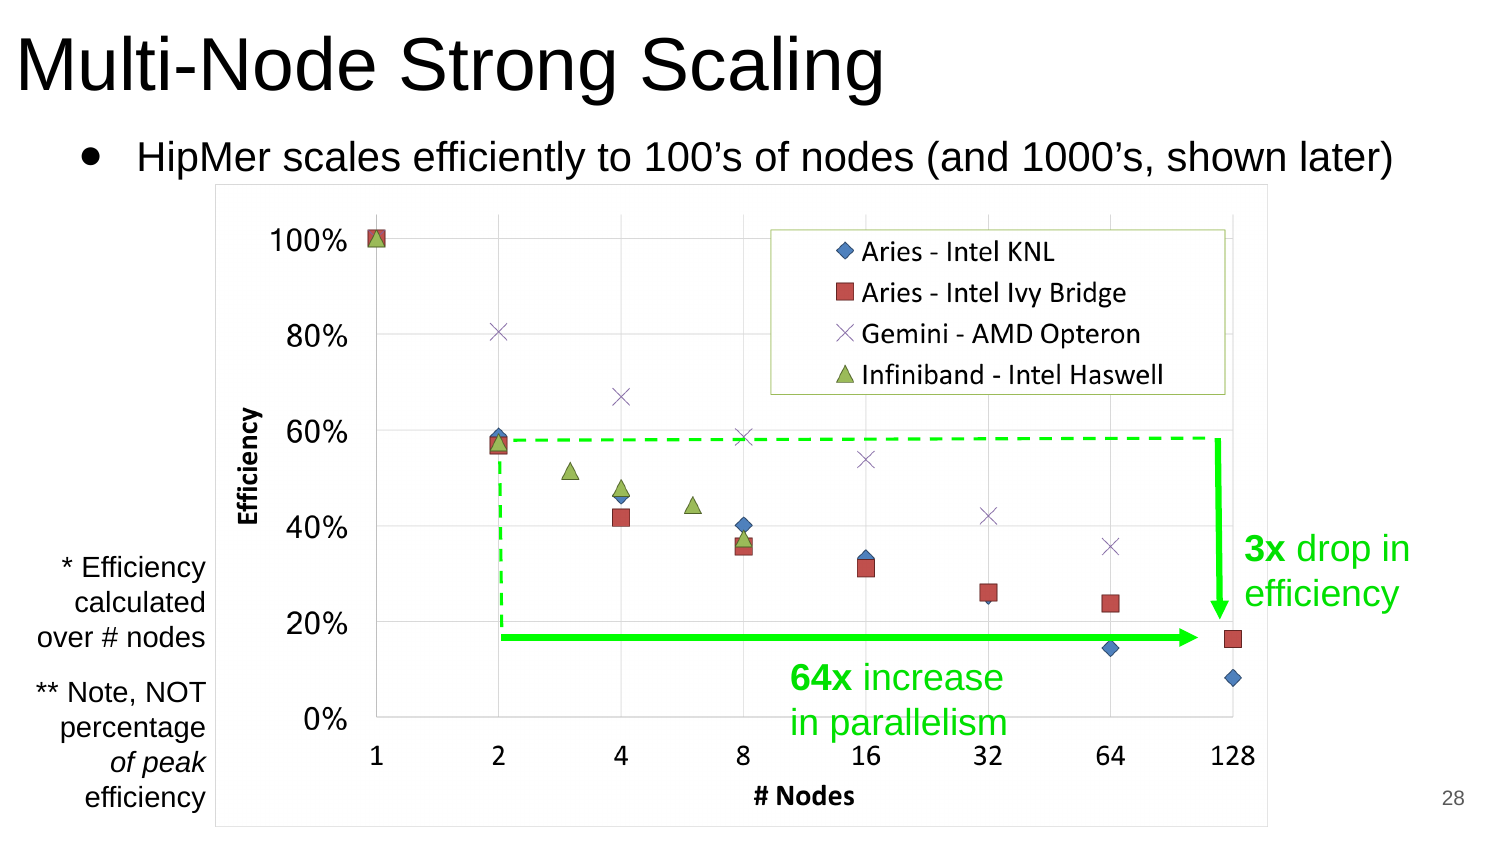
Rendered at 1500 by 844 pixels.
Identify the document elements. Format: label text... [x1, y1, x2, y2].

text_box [513, 437, 1209, 441]
picture [215, 184, 1268, 827]
text_box 3x drop in efficiency [1271, 508, 1454, 586]
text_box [1217, 437, 1221, 620]
text_box ** Note, NOT percentage of peak efficiency [16, 658, 210, 787]
text_box * Efficiency calculated over # nodes [16, 533, 210, 658]
title Multi-Node Strong Scaling [0, 0, 1500, 109]
text_box HipMer scales efficiently to 100’s of nodes (and 1000’s, shown later) [46, 114, 1480, 180]
slide_number ‹#› [1389, 764, 1480, 830]
